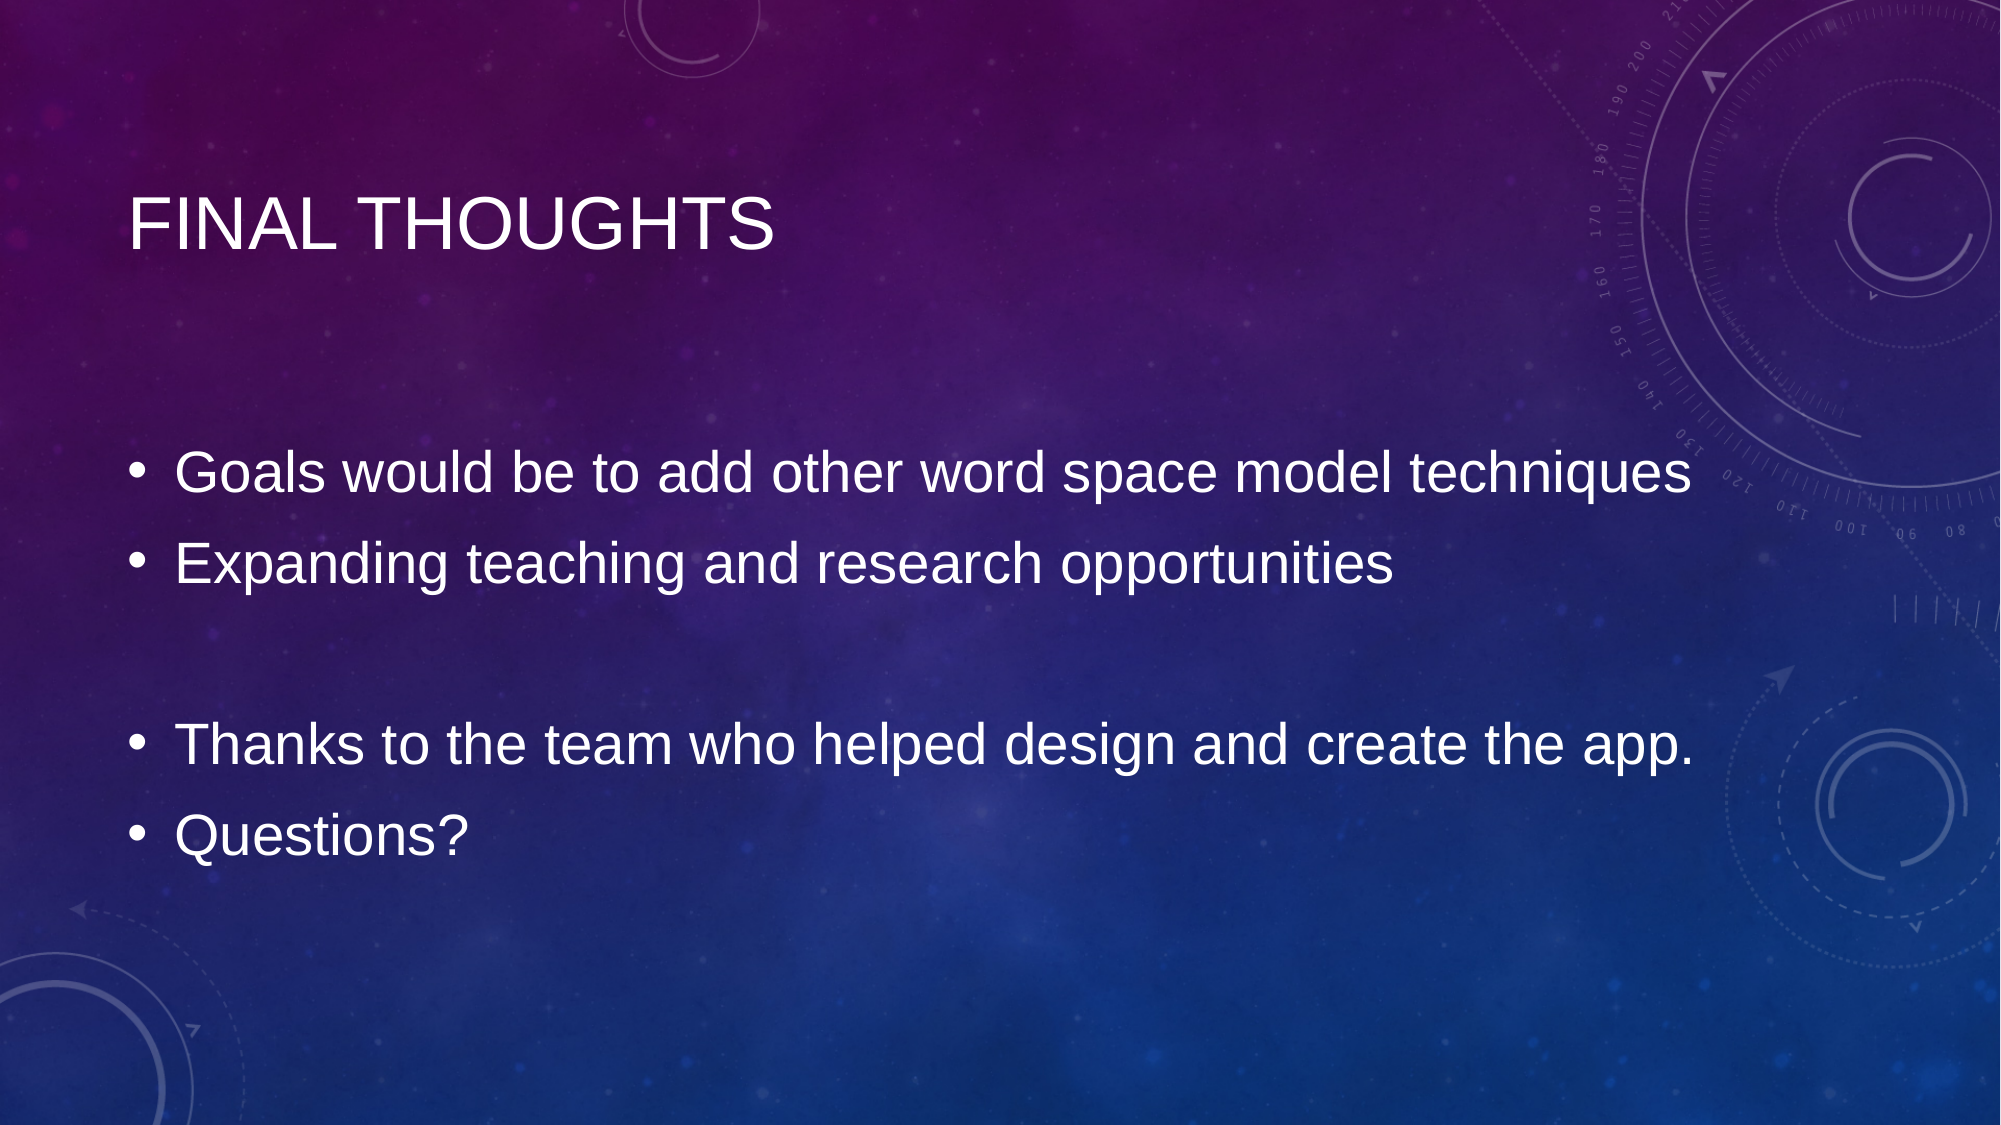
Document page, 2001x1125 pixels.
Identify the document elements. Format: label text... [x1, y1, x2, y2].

list Goals would be to add other word space model techniques Expanding teaching and research opportunities Thanks to the team who helped design and create the app. Questions? [112, 351, 1775, 950]
picture [0, 0, 2001, 1125]
title Final Thoughts [112, 99, 1775, 339]
